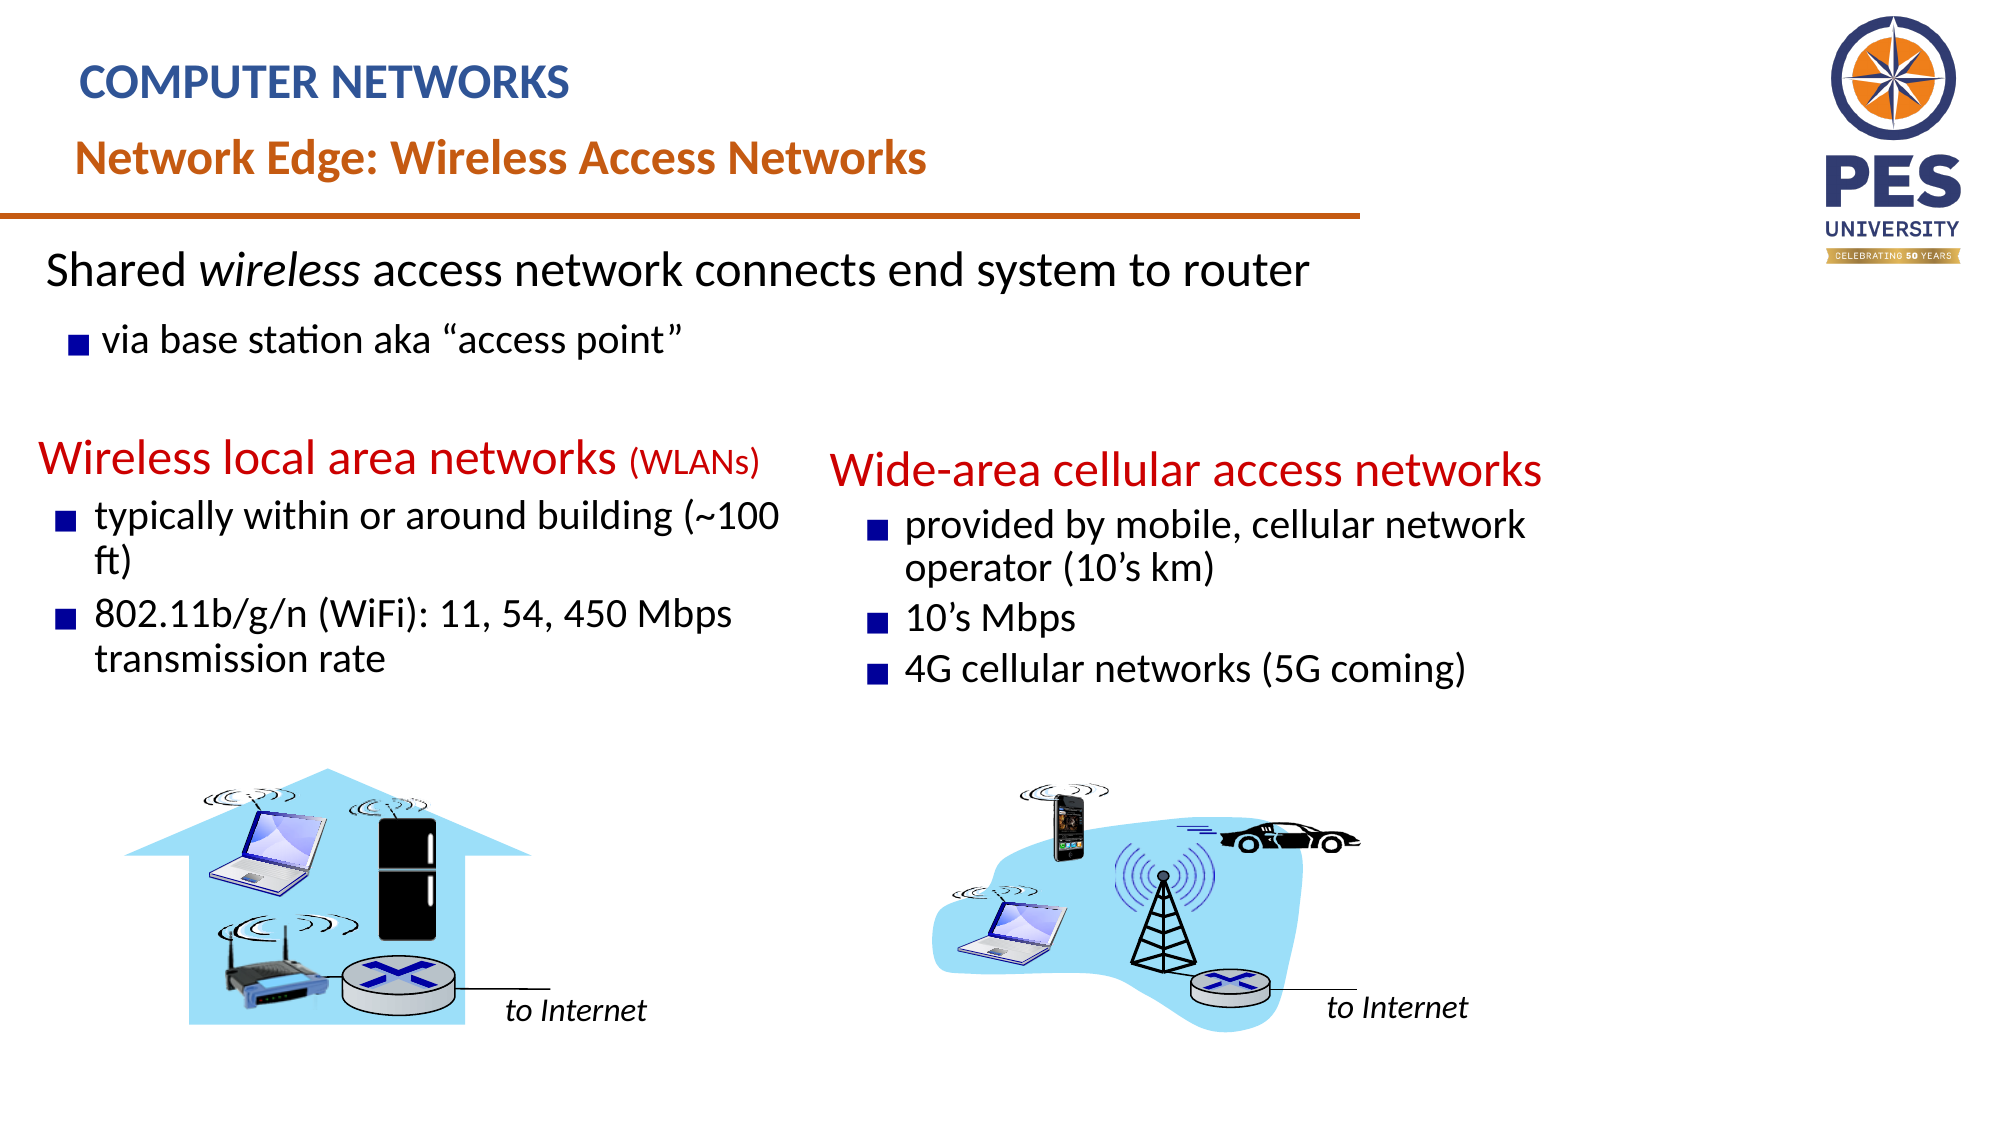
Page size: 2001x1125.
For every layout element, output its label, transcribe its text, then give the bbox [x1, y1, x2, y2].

text_box Shared wireless access network connects end system to router via base station aka “access point” [30, 235, 1415, 383]
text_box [348, 796, 454, 942]
text_box Network Edge: Wireless Access Networks [59, 117, 1372, 192]
text_box Wireless local area networks (WLANs) typically within or around building (~100 ft) 802.11b/g/n (WiFi): 11, 54, 450 Mbps transmission rate [23, 426, 798, 703]
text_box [213, 915, 533, 1021]
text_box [202, 786, 328, 901]
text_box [123, 768, 533, 1025]
picture [1826, 16, 1961, 264]
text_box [216, 912, 359, 1010]
text_box to Internet [490, 981, 665, 1036]
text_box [814, 377, 1612, 1035]
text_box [342, 955, 456, 1016]
text_box ISP C [490, 990, 549, 1031]
text_box COMPUTER NETWORKS [64, 41, 1295, 117]
